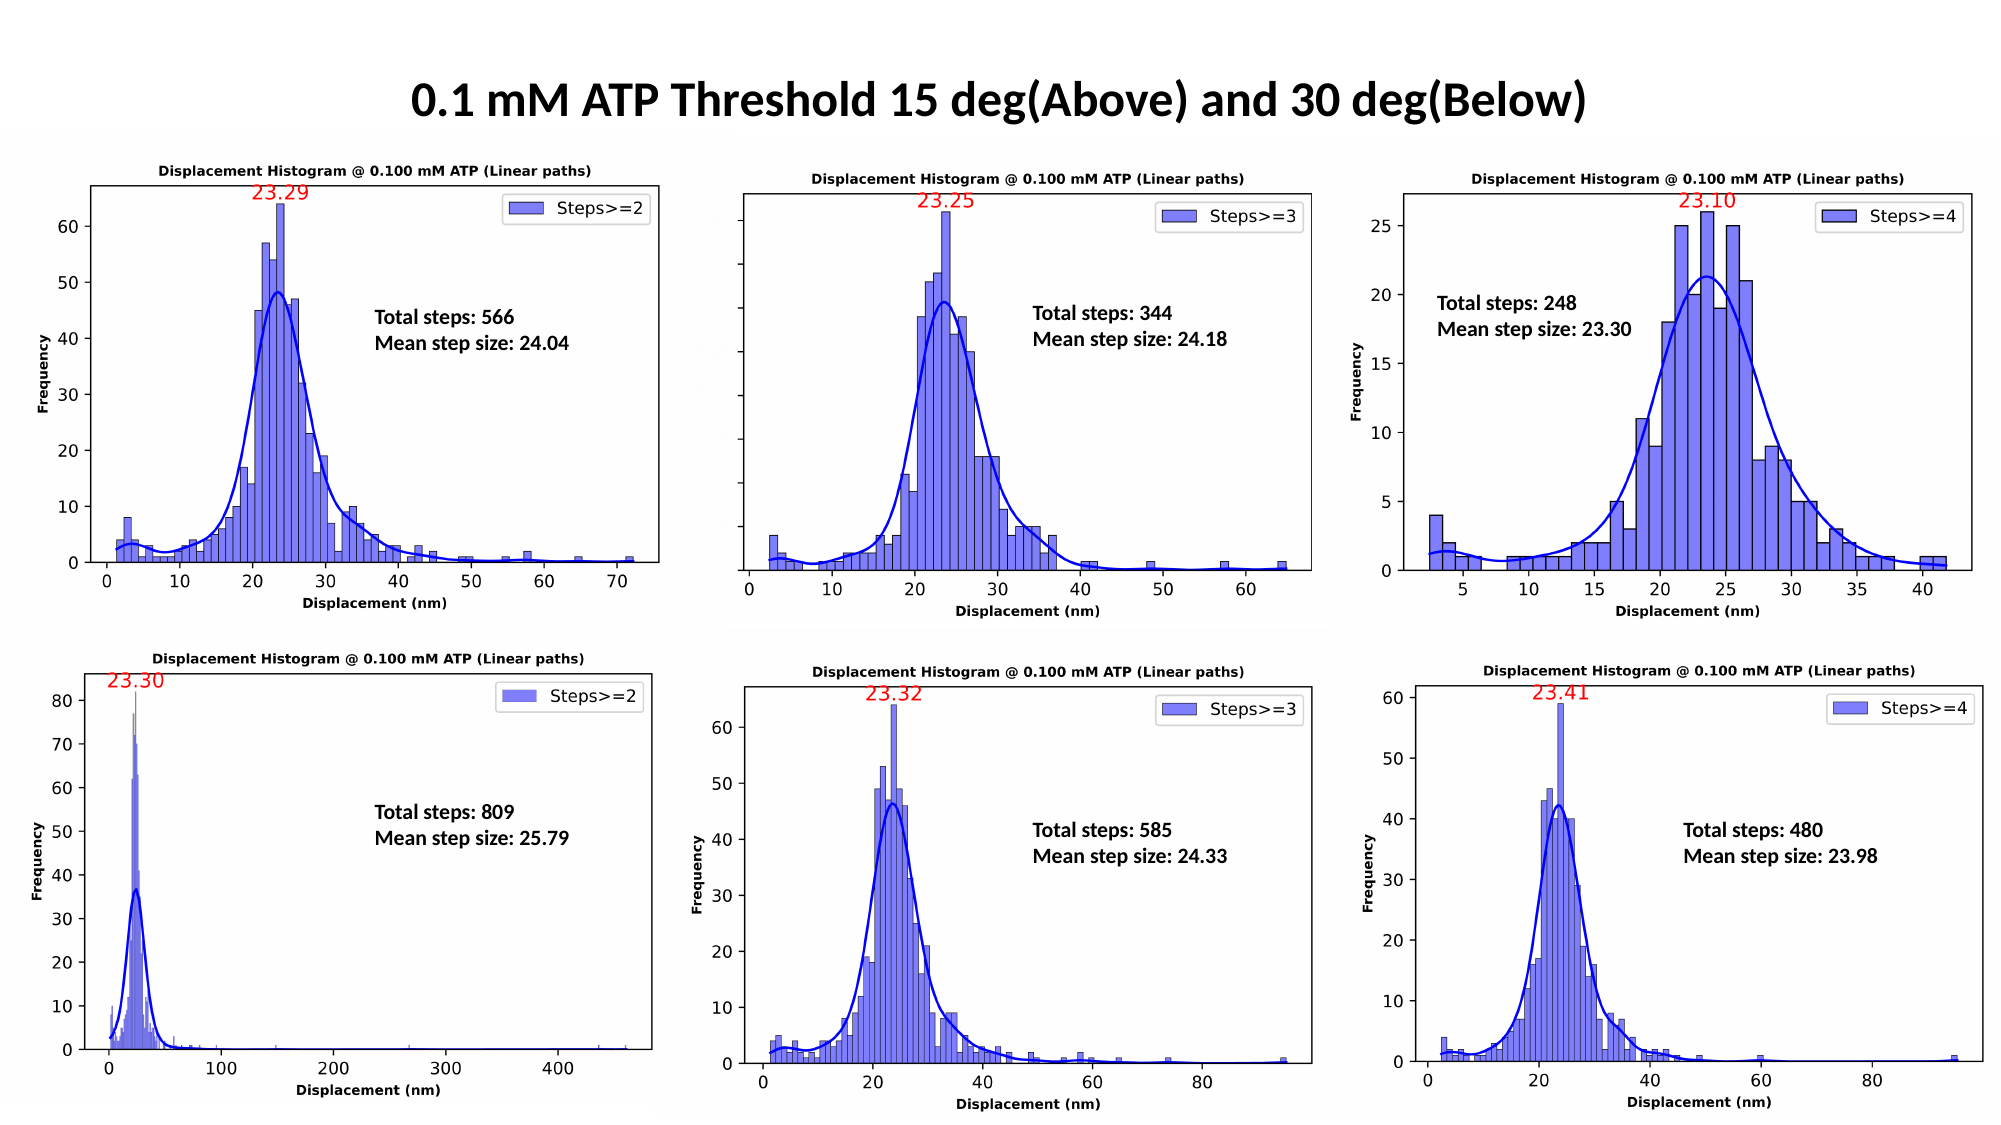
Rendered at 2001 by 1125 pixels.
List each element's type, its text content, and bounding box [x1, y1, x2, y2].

picture [0, 127, 2000, 1117]
text_box 0.1 mM ATP Threshold 15 deg(Above) and 30 deg(Below) [346, 58, 1654, 134]
